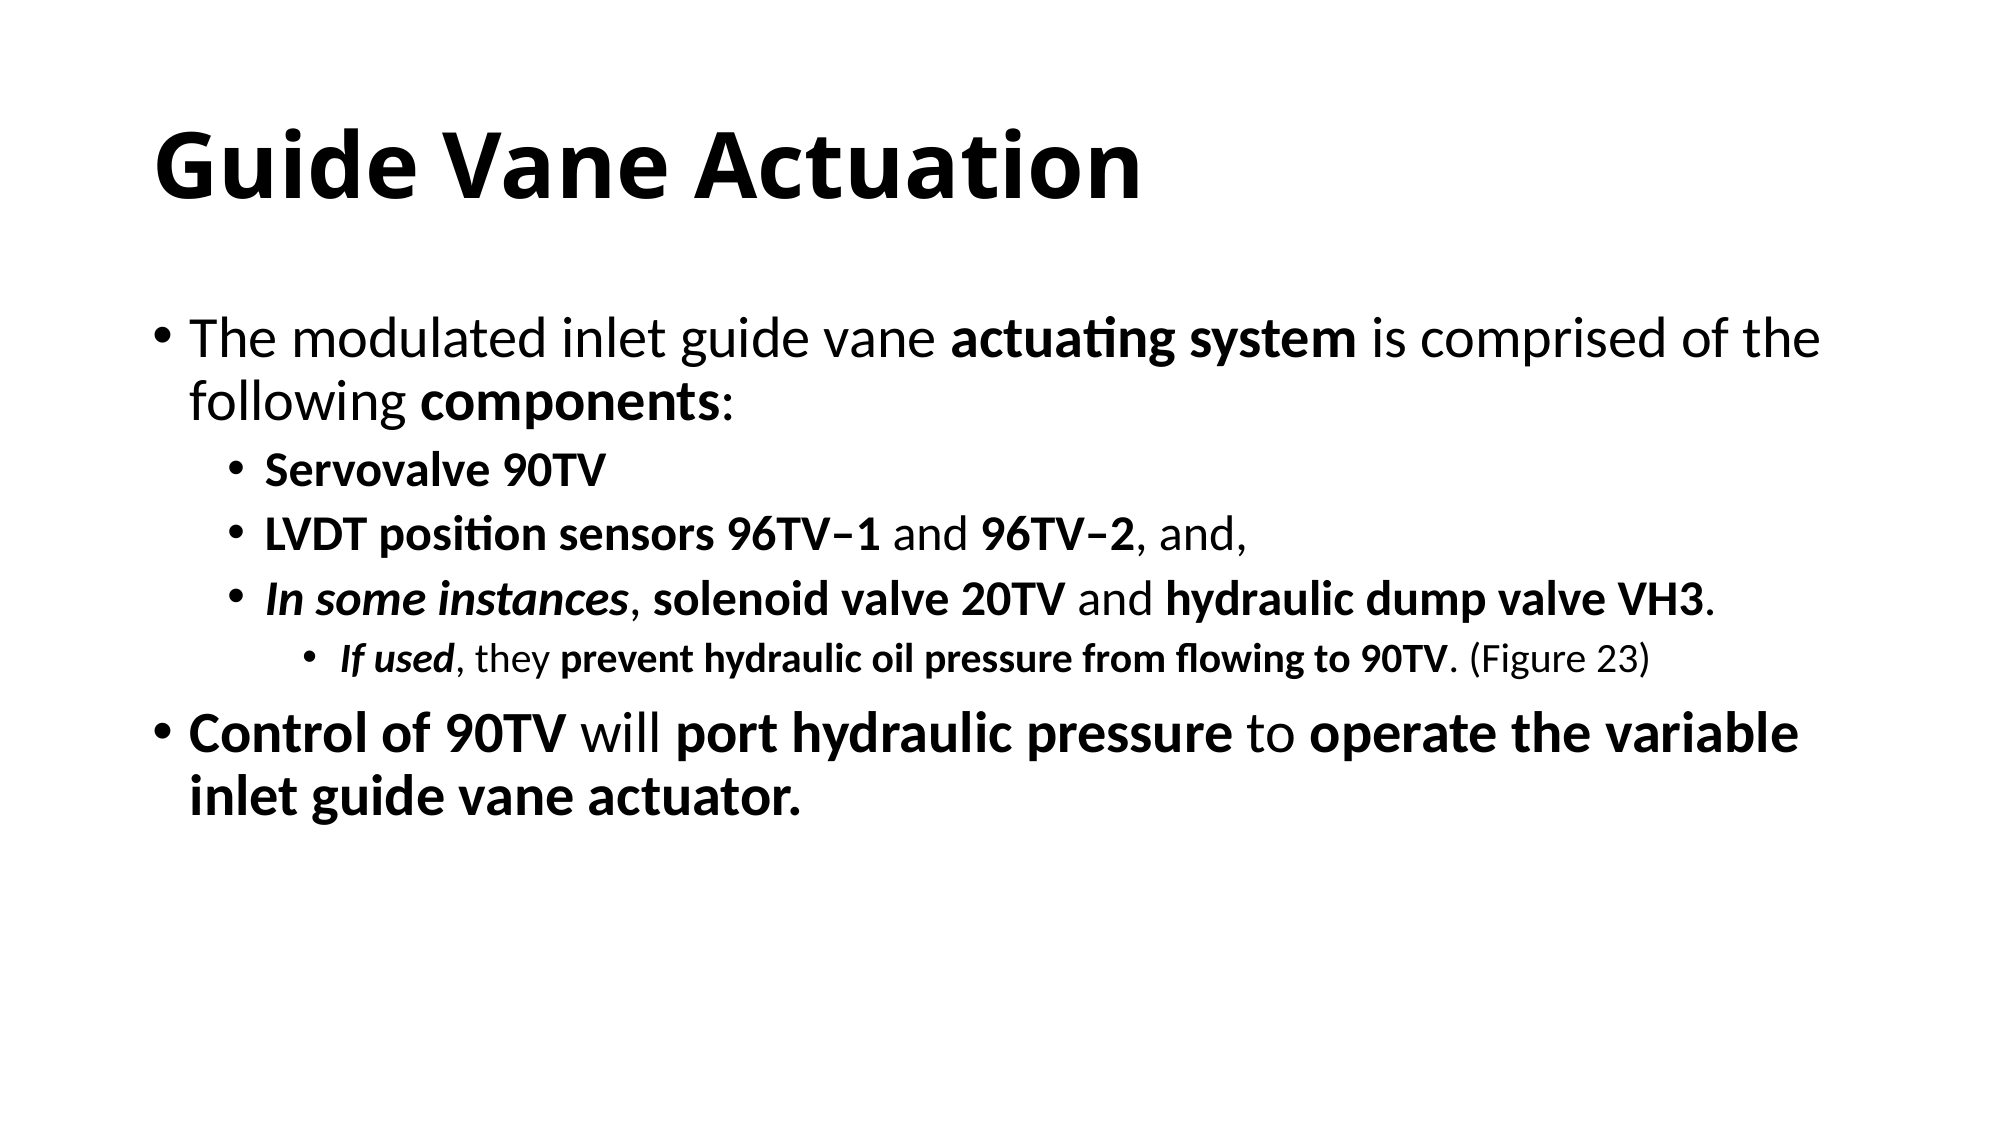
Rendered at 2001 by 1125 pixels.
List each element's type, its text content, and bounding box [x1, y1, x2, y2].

list The modulated inlet guide vane actuating system is comprised of the following components: Servovalve 90TV LVDT position sensors 96TV–1 and 96TV–2, and, In some instances, solenoid valve 20TV and hydraulic dump valve VH3. If used, they prevent hydraulic oil pressure from flowing to 90TV. (Figure 23) Control of 90TV will port hydraulic pressure to operate the variable inlet guide vane actuator. [137, 299, 1863, 1014]
title Guide Vane Actuation [137, 59, 1863, 278]
